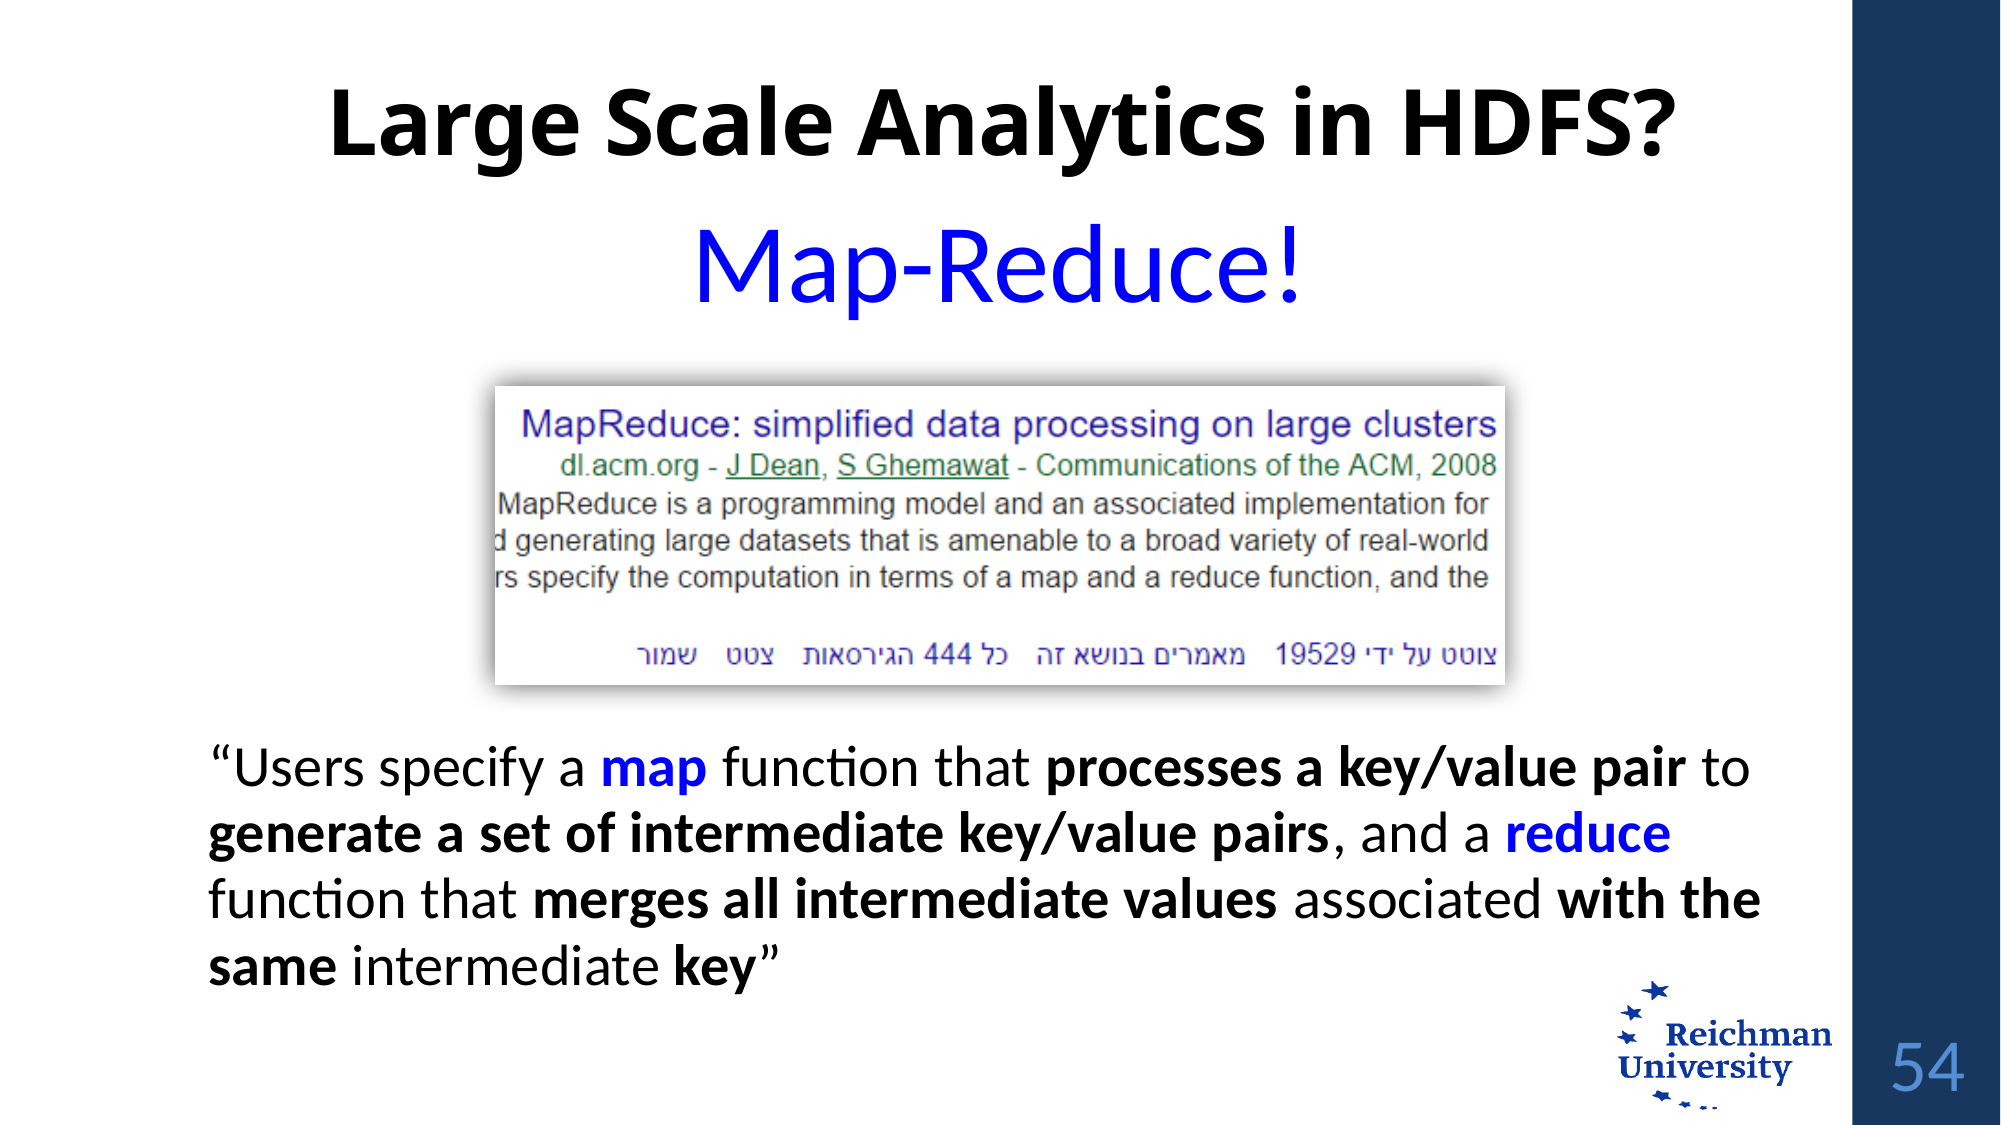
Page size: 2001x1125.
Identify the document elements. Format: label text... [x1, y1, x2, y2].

slide_number 54 [1852, 1012, 2000, 1110]
list “Users specify a map function that processes a key/value pair to generate a set of intermediate key/value pairs, and a reduce function that merges all intermediate values associated with the same intermediate key” [193, 725, 1784, 1052]
picture [495, 386, 1505, 686]
title Large Scale Analytics in HDFS? [206, 60, 1797, 183]
text_box Map-Reduce! [676, 182, 1324, 333]
picture [1616, 981, 1832, 1110]
